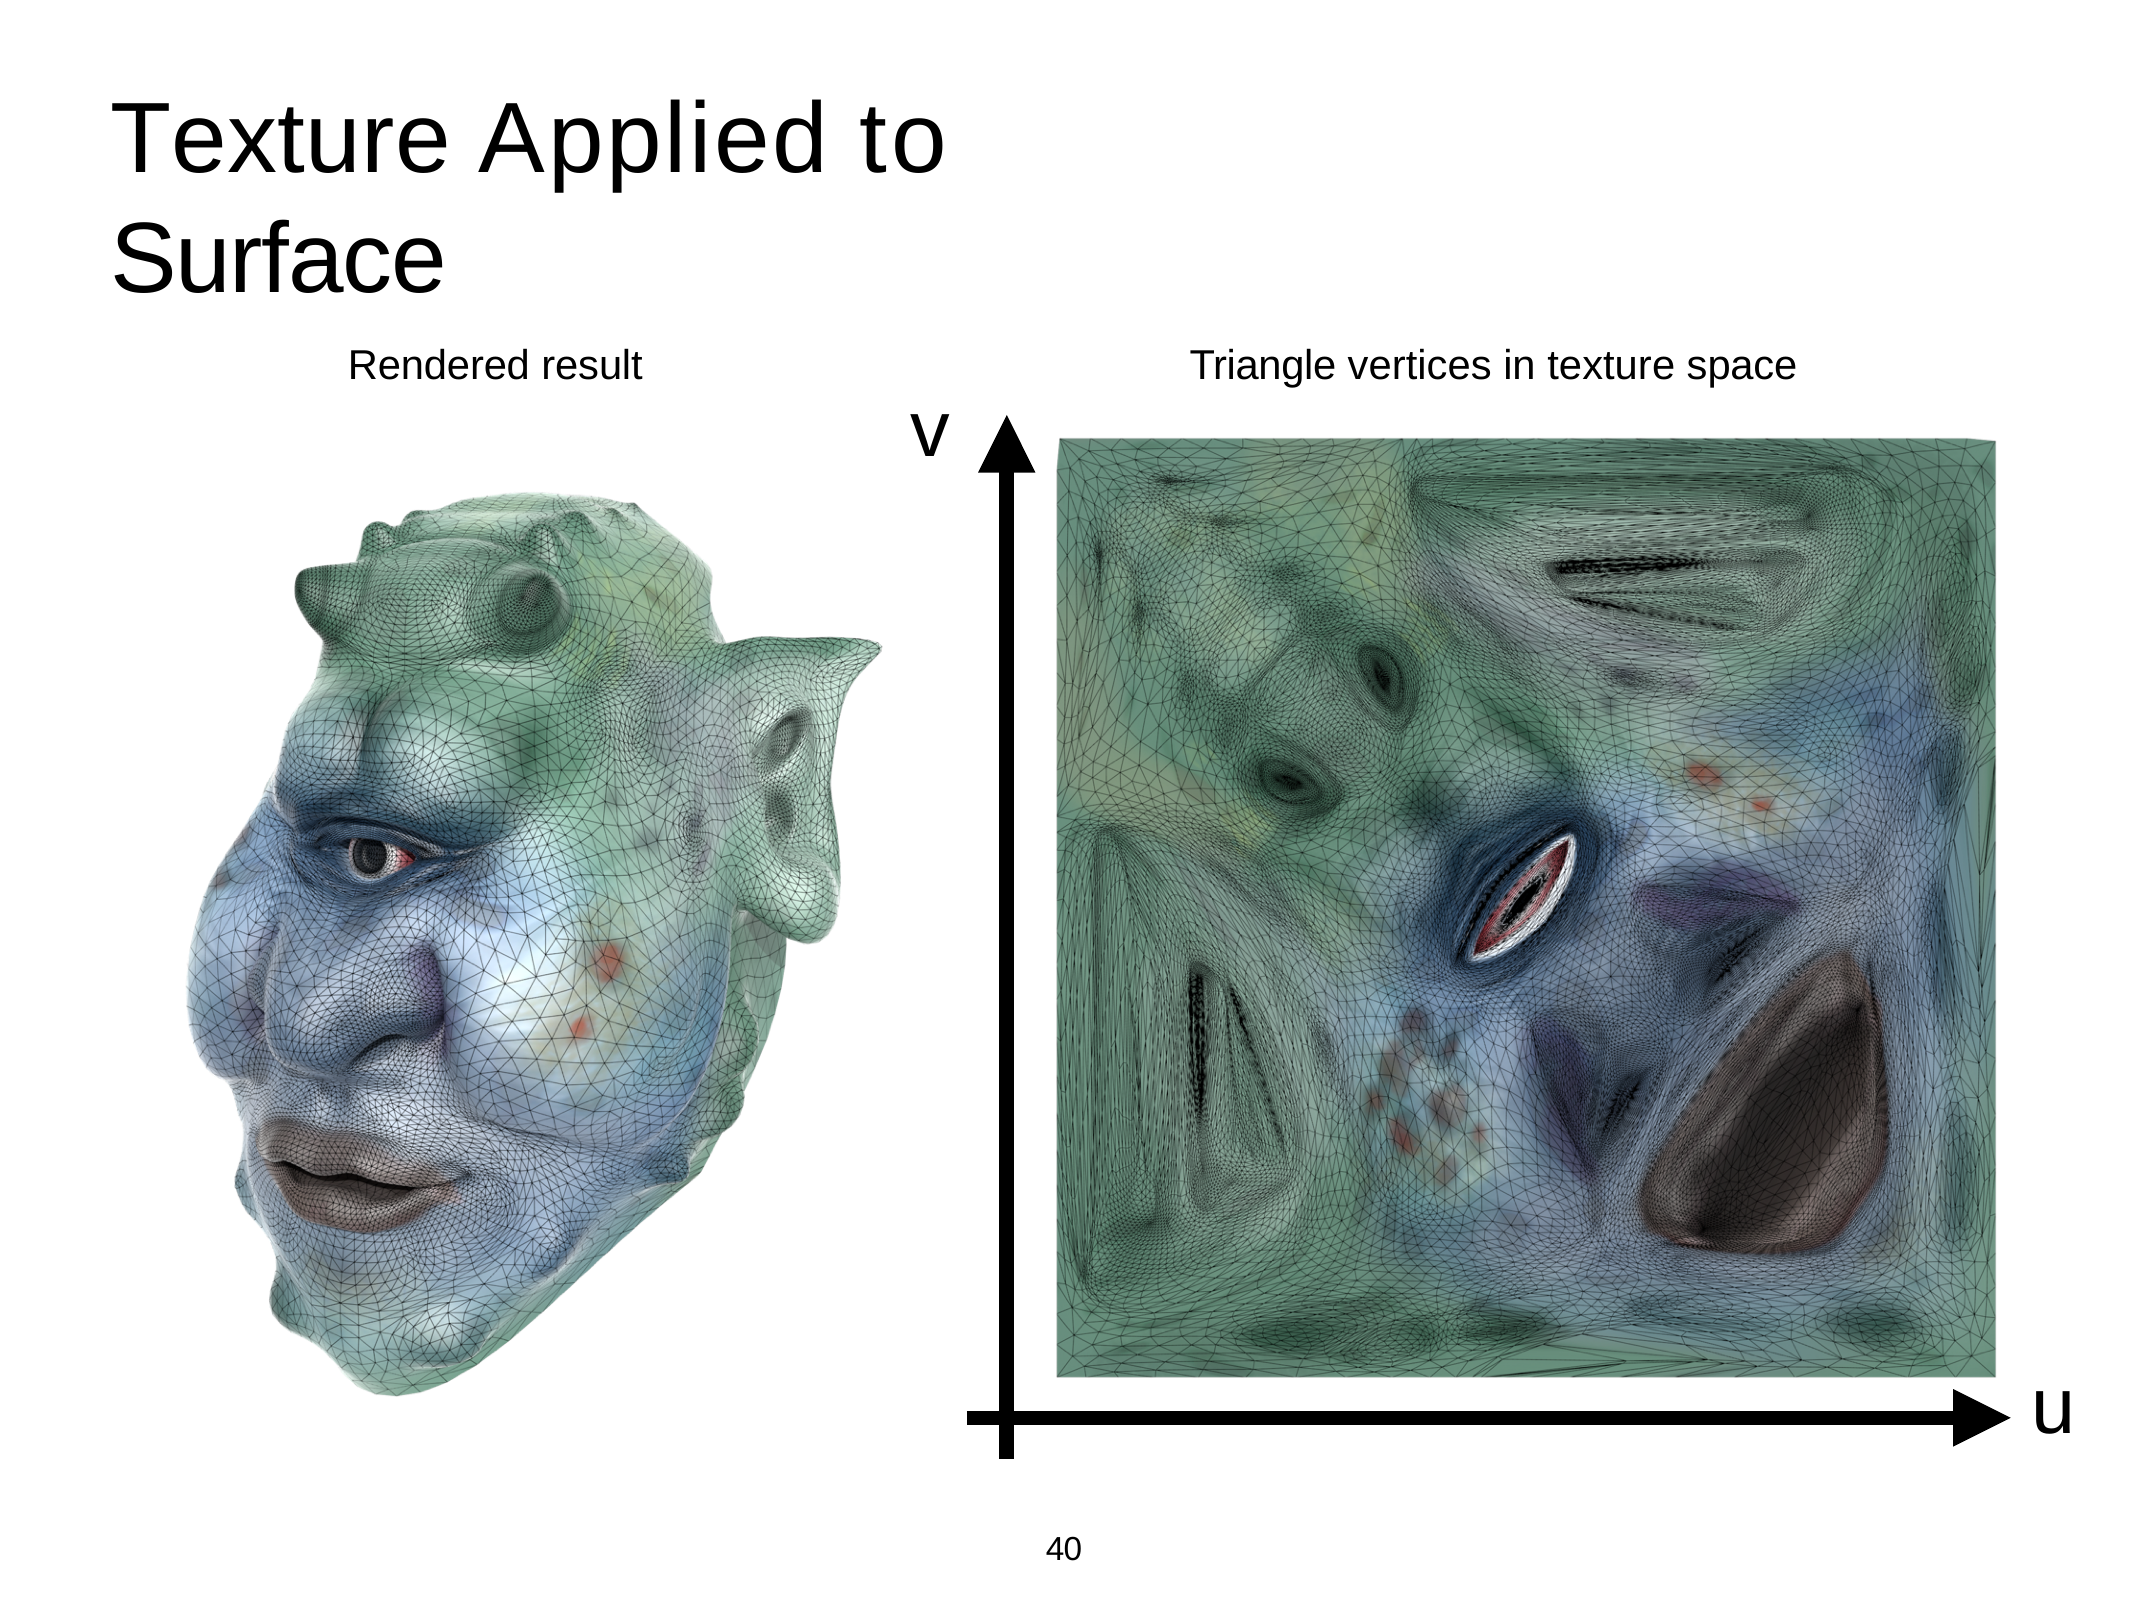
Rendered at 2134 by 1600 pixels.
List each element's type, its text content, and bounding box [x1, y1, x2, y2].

text_box u [2029, 1352, 2078, 1450]
title Texture Applied to Surface [108, 70, 1300, 341]
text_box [41, 430, 2004, 1420]
text_box Triangle vertices in texture space [1187, 335, 1799, 388]
text_box v [908, 374, 953, 427]
slide_number 40 [1039, 1526, 1094, 1600]
text_box Rendered result [345, 335, 644, 388]
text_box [959, 414, 2012, 1467]
